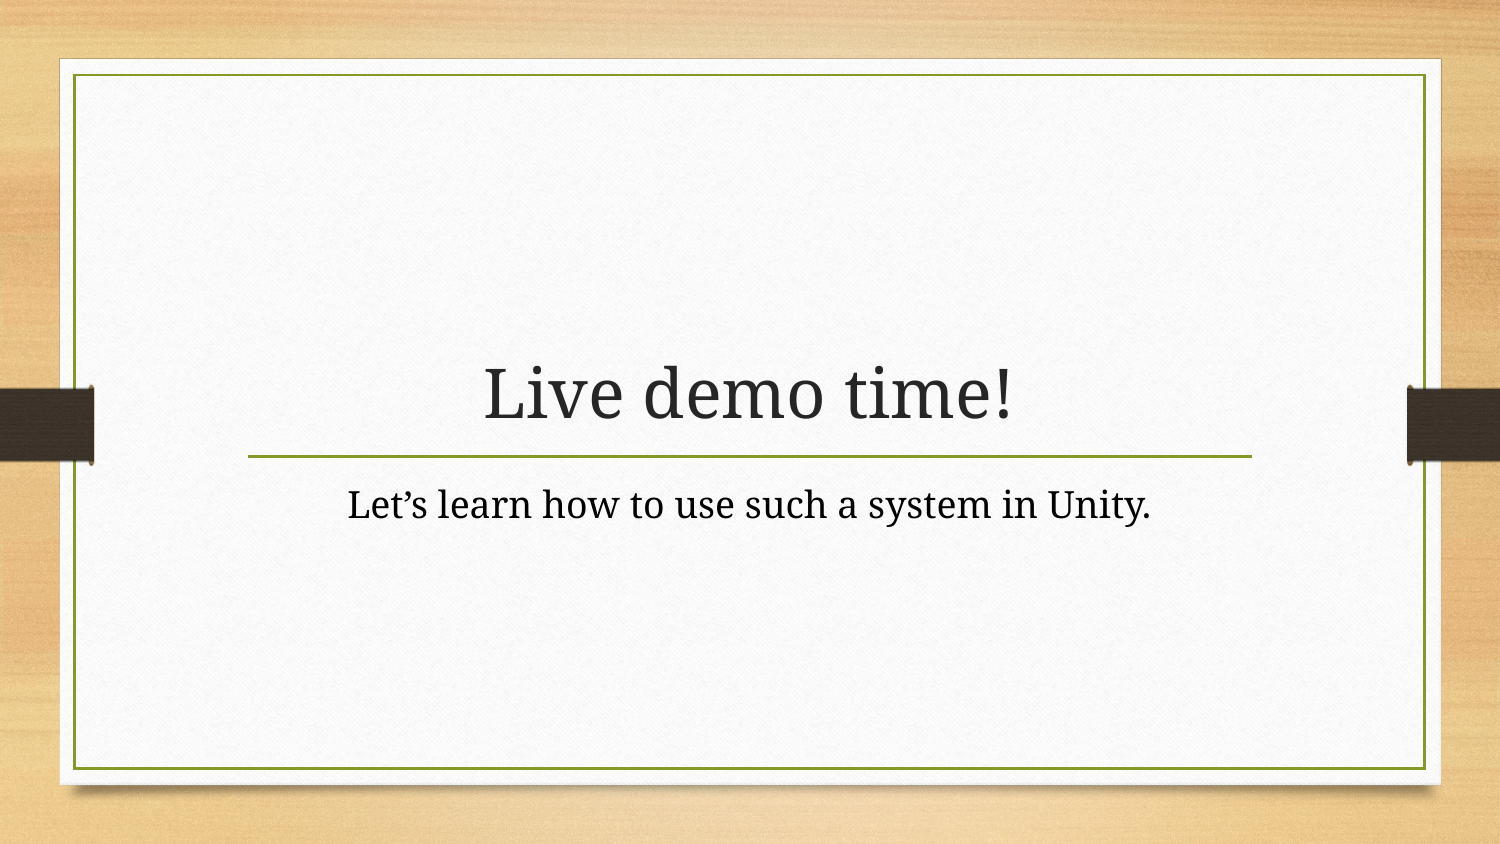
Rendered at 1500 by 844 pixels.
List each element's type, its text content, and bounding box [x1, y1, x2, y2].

title Live demo time! [247, 215, 1252, 440]
list Let’s learn how to use such a system in Unity. [247, 473, 1252, 591]
picture [0, 0, 1500, 844]
